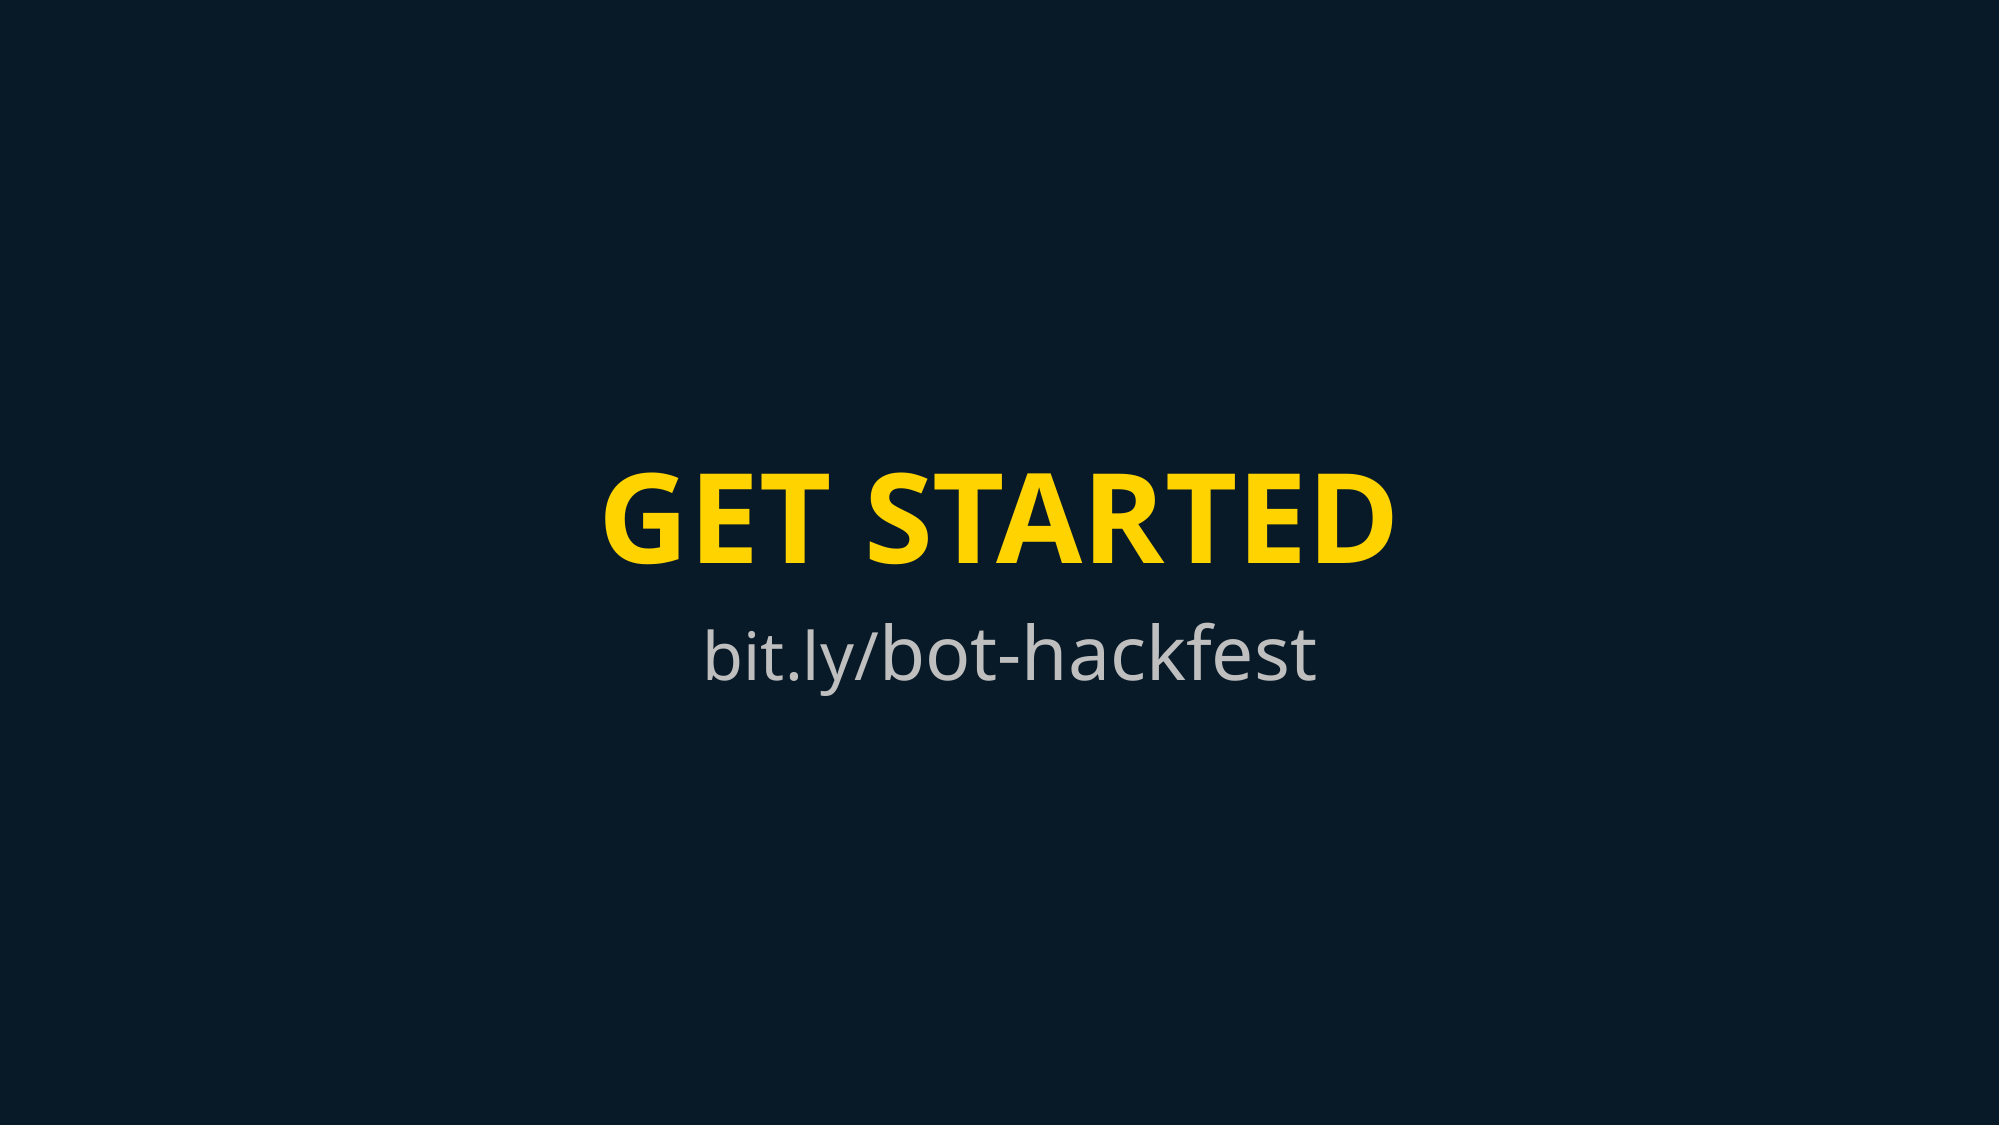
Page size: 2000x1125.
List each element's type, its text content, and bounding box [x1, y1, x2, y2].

text_box bit.ly/bot-hackfest [247, 595, 1773, 706]
title Get started [133, 428, 1867, 596]
